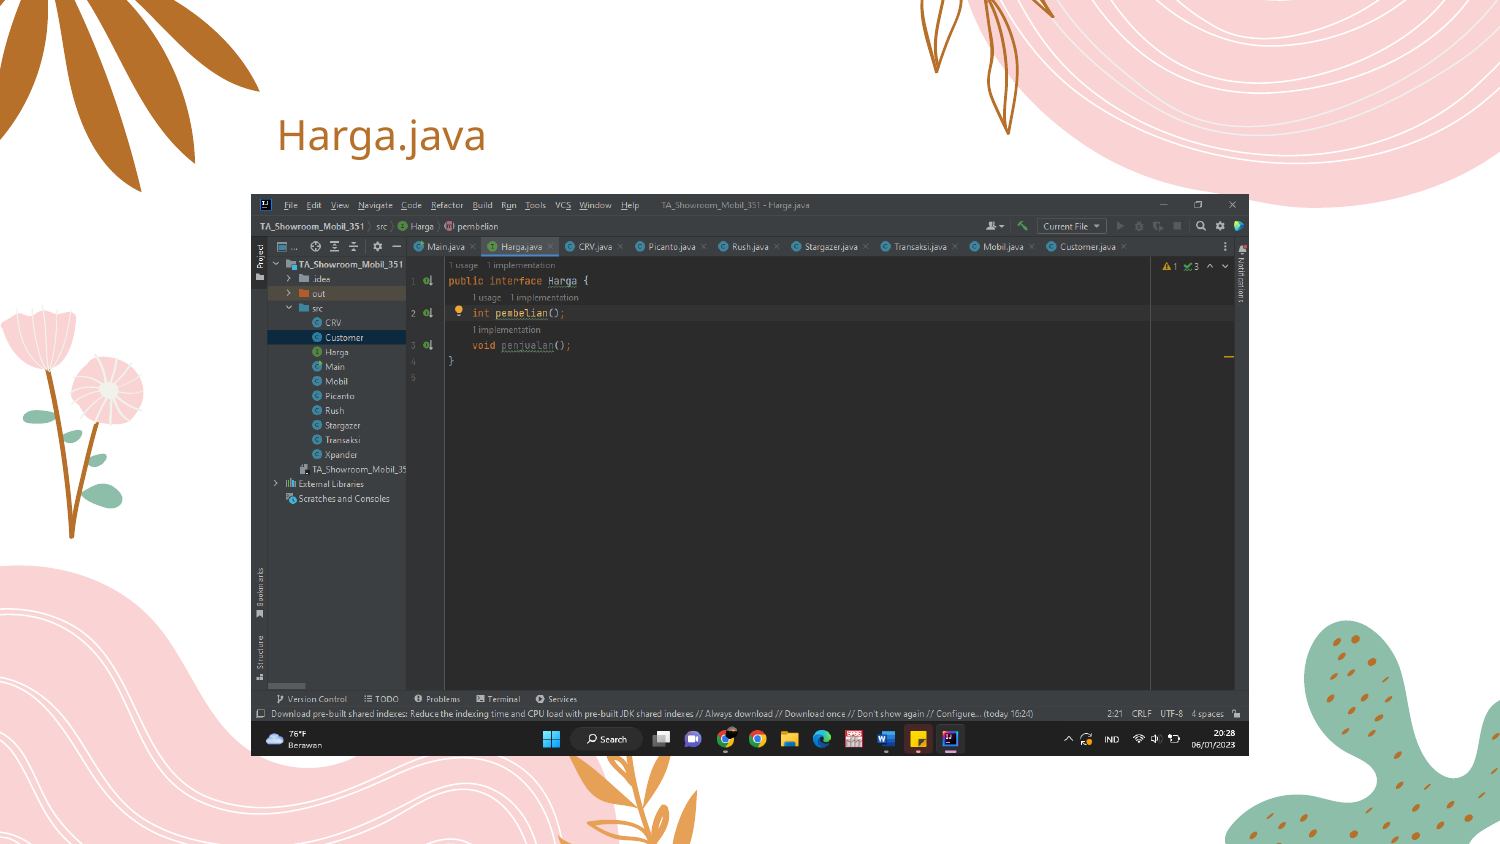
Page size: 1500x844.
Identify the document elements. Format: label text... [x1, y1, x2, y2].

text_box Harga.java [145, 93, 619, 188]
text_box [0, 304, 147, 539]
picture [250, 193, 1250, 756]
